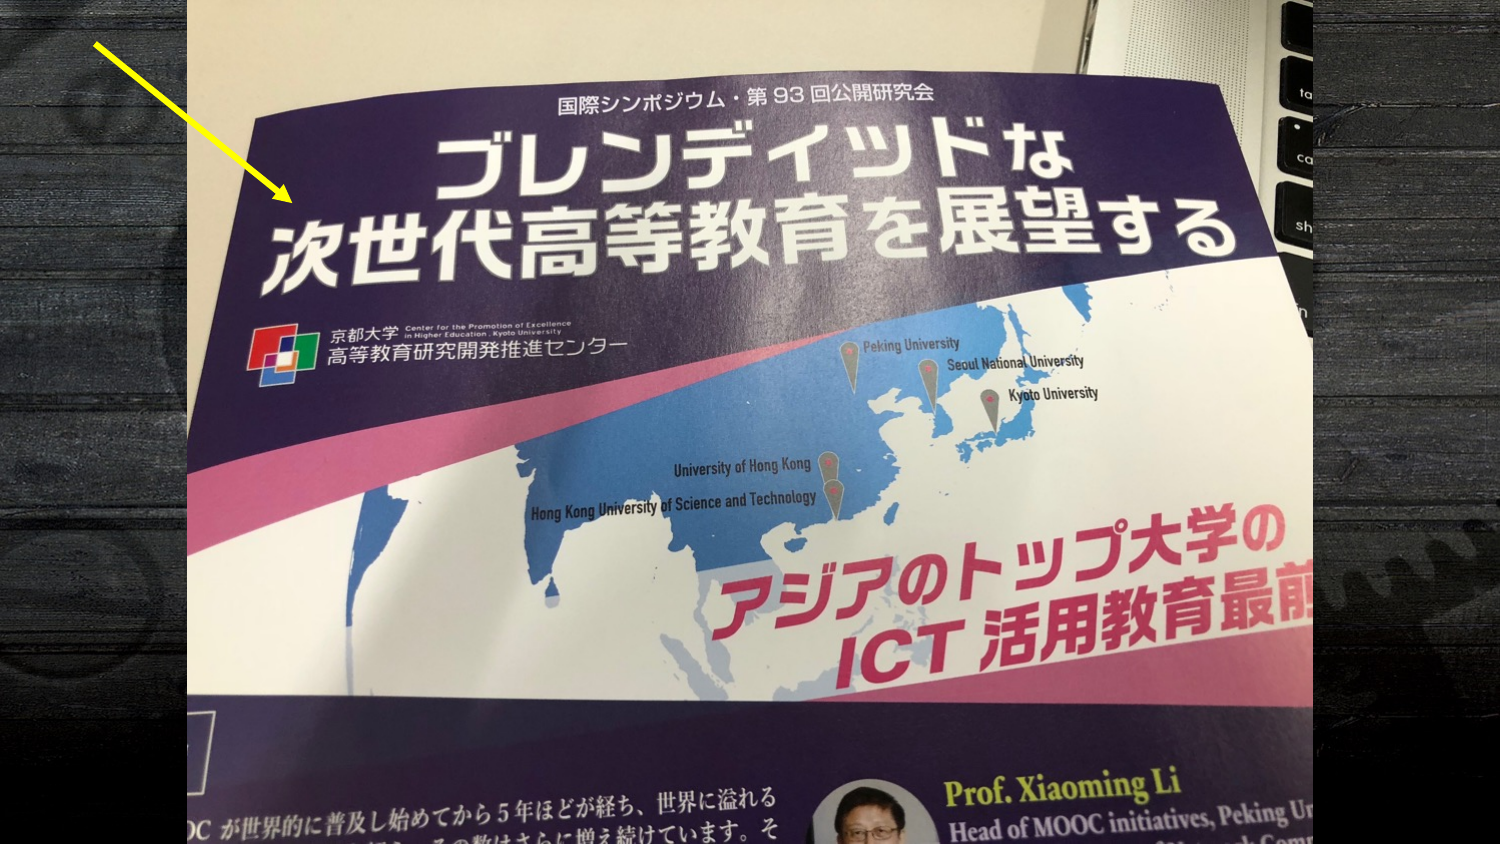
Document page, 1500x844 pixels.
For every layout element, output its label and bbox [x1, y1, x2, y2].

picture [0, 0, 1500, 844]
text_box [94, 43, 293, 204]
